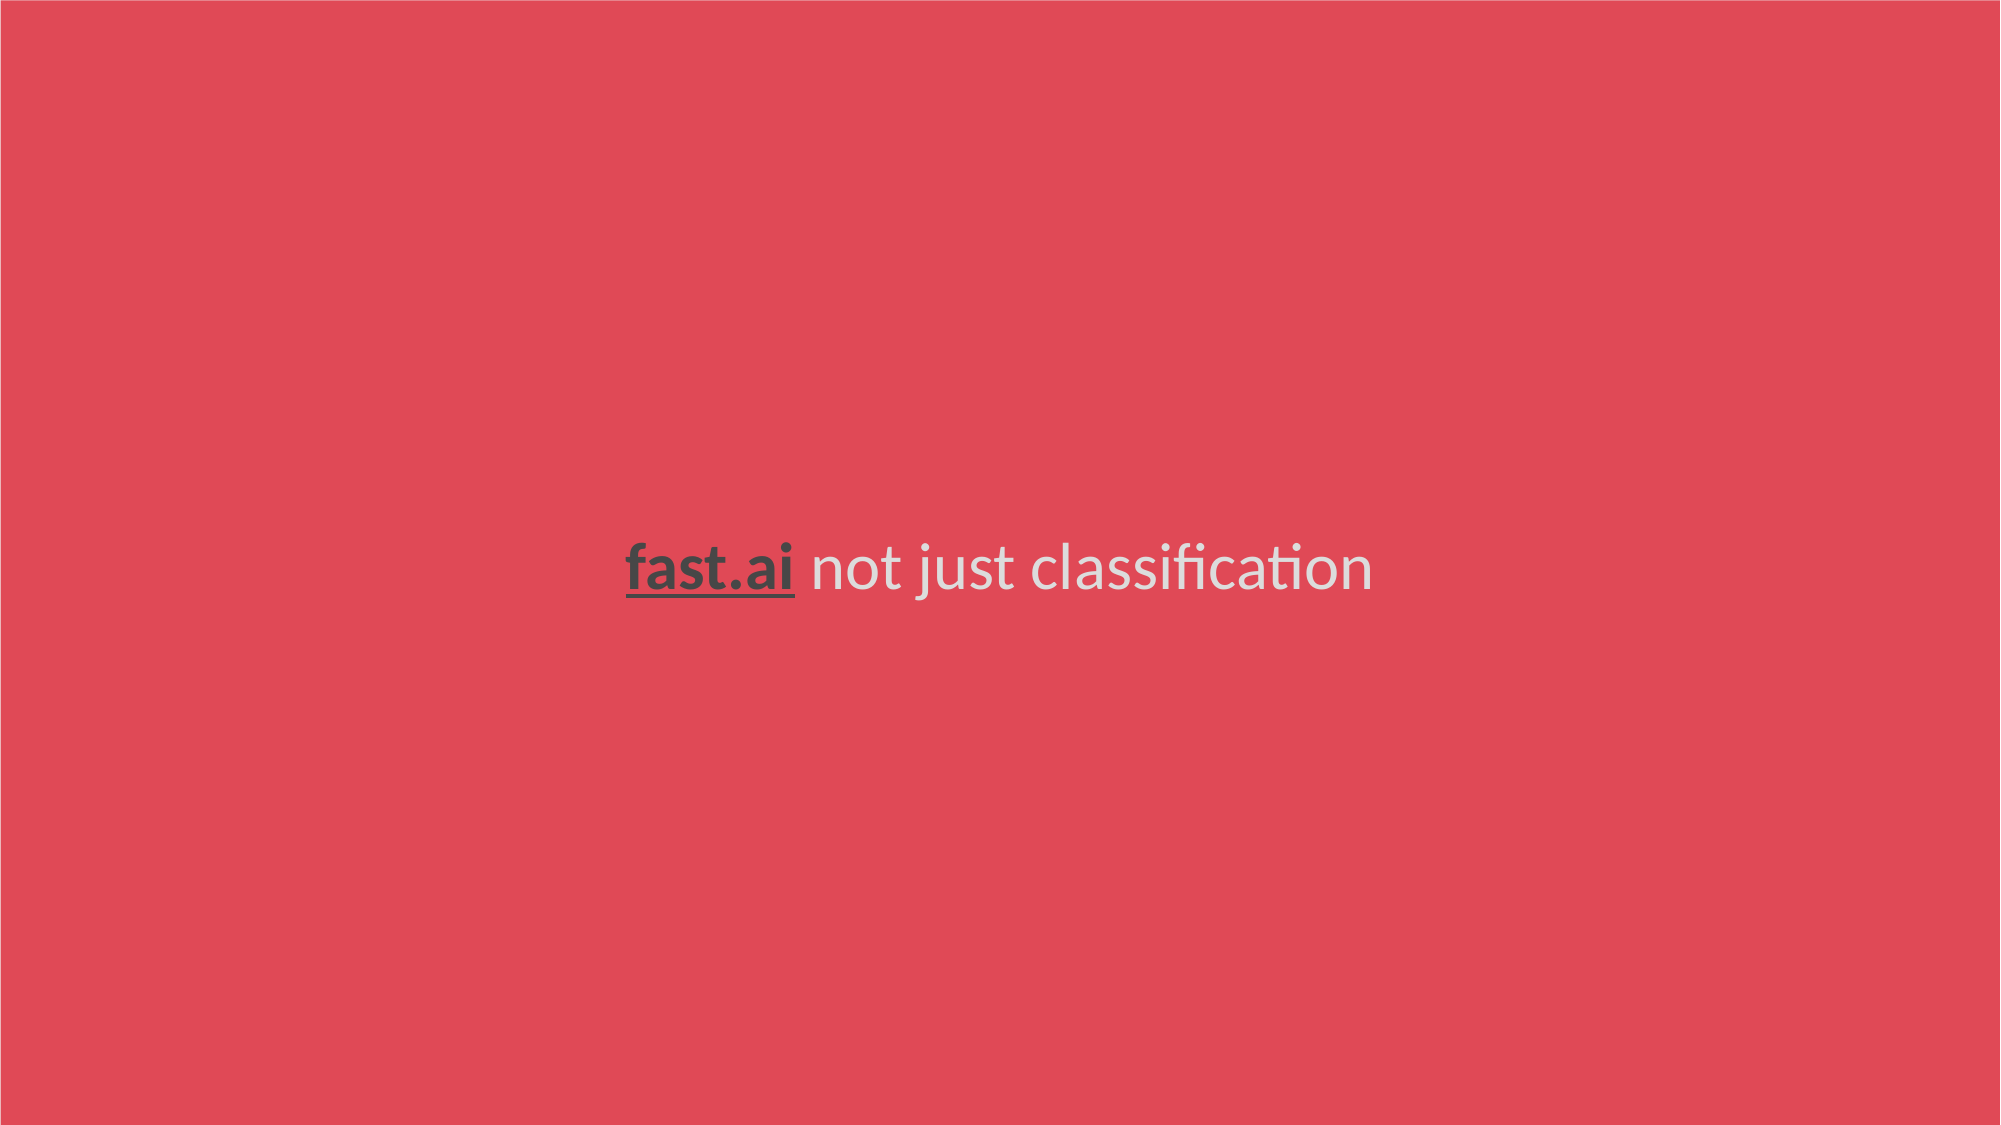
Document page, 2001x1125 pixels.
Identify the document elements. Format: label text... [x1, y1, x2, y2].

text_box fast.ai not just classification [0, 0, 2000, 1125]
